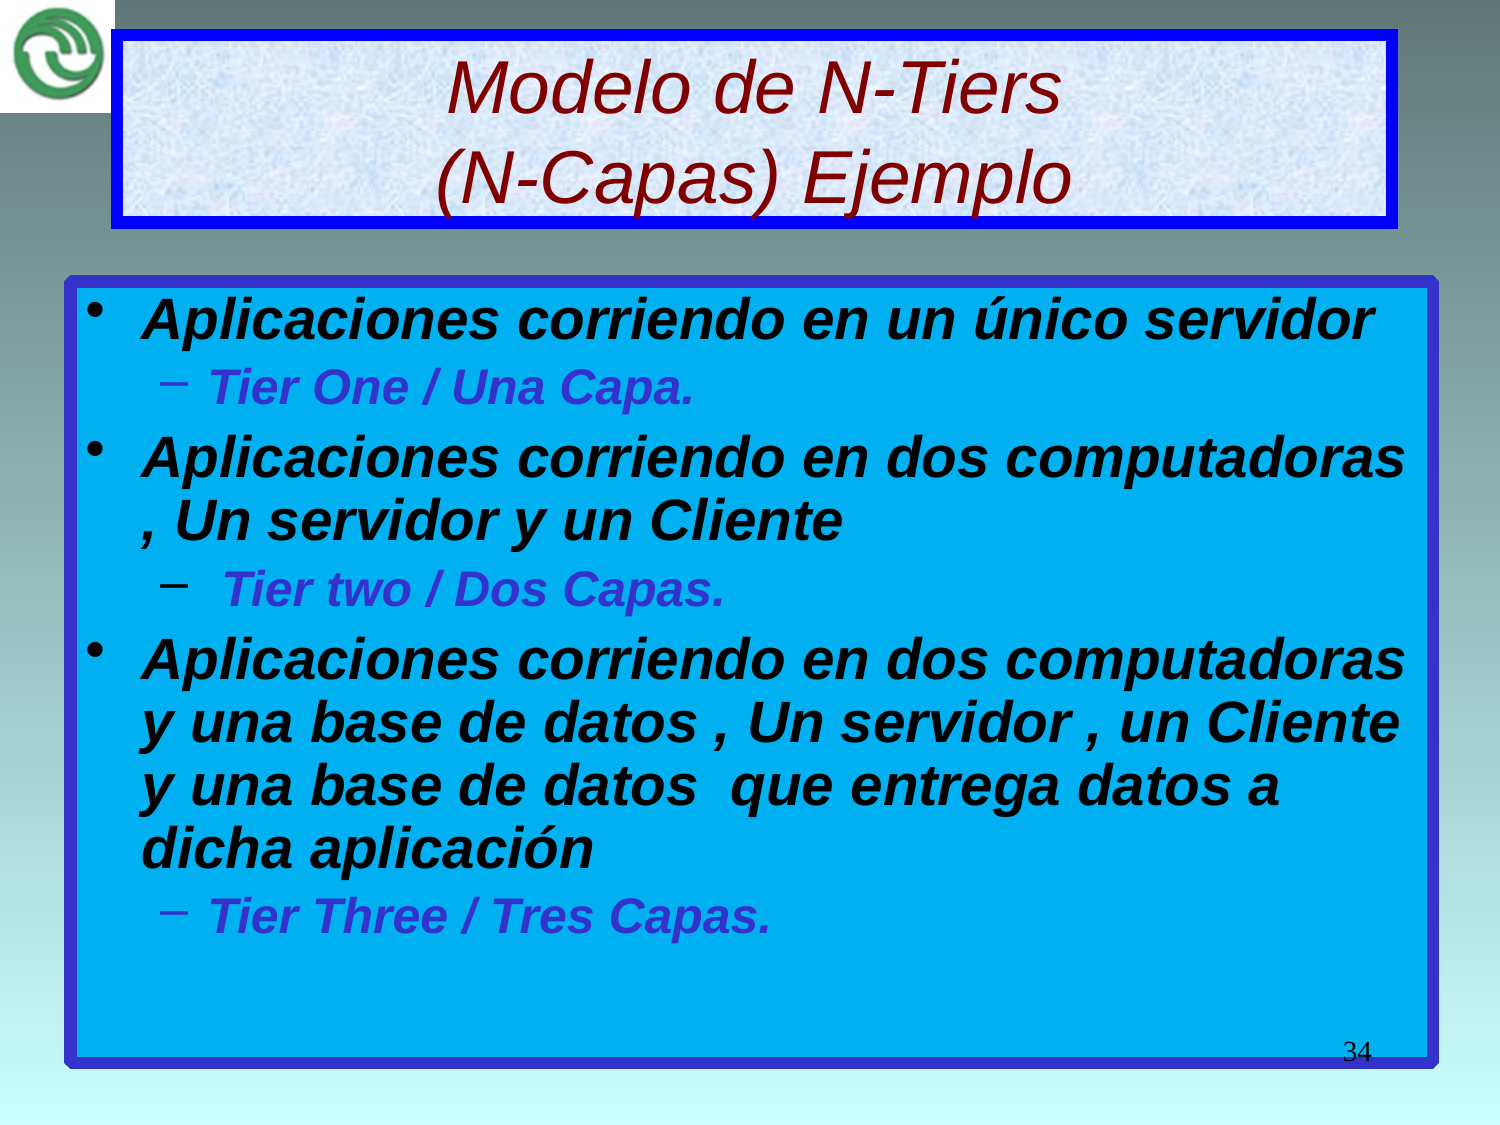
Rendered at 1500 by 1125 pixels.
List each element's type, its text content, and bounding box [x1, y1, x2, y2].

picture [0, 0, 115, 113]
list Aplicaciones corriendo en un único servidor Tier One / Una Capa. Aplicaciones corriendo en dos computadoras , Un servidor y un Cliente Tier two / Dos Capas. Aplicaciones corriendo en dos computadoras y una base de datos , Un servidor , un Cliente y una base de datos que entrega datos a dicha aplicación Tier Three / Tres Capas. [70, 281, 1434, 1064]
title Modelo de N-Tiers (N-Capas) Ejemplo [116, 34, 1393, 223]
slide_number 34 [1074, 1024, 1388, 1101]
